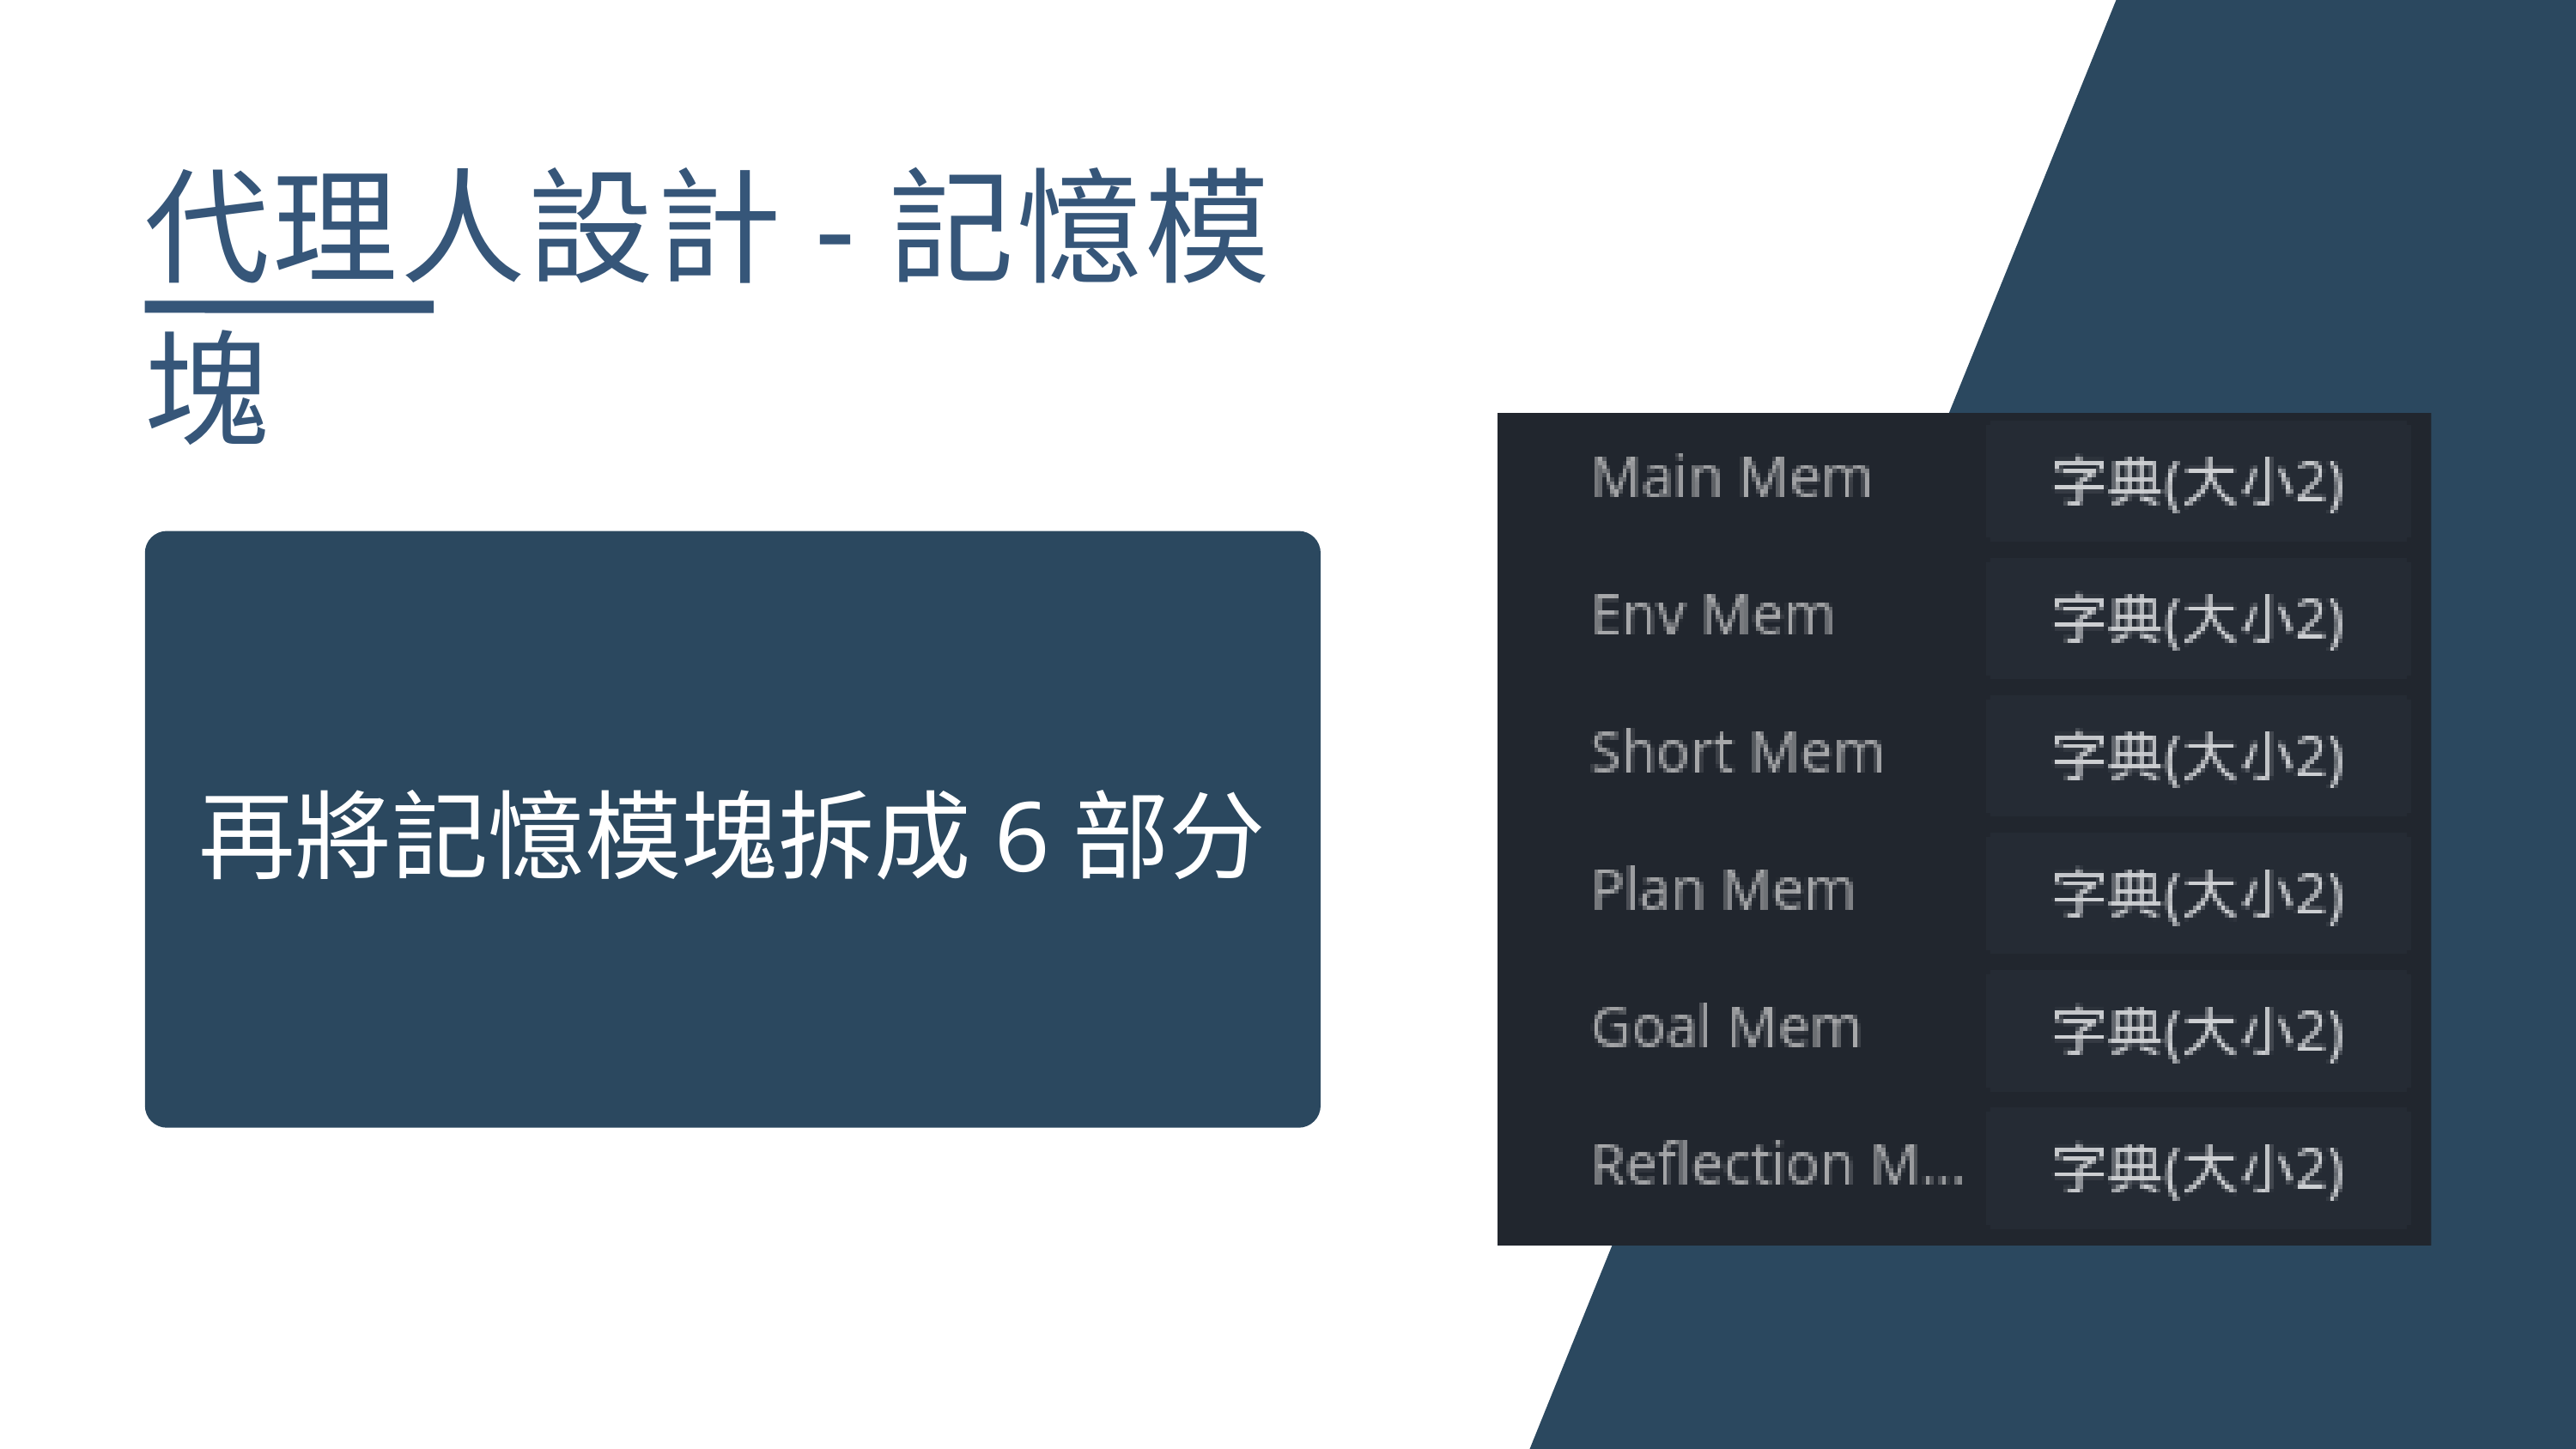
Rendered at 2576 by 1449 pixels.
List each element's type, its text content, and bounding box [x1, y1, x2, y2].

text_box 代理人設計-記憶模塊 [144, 135, 1365, 461]
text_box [1420, 0, 2576, 1449]
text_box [144, 530, 1321, 1128]
